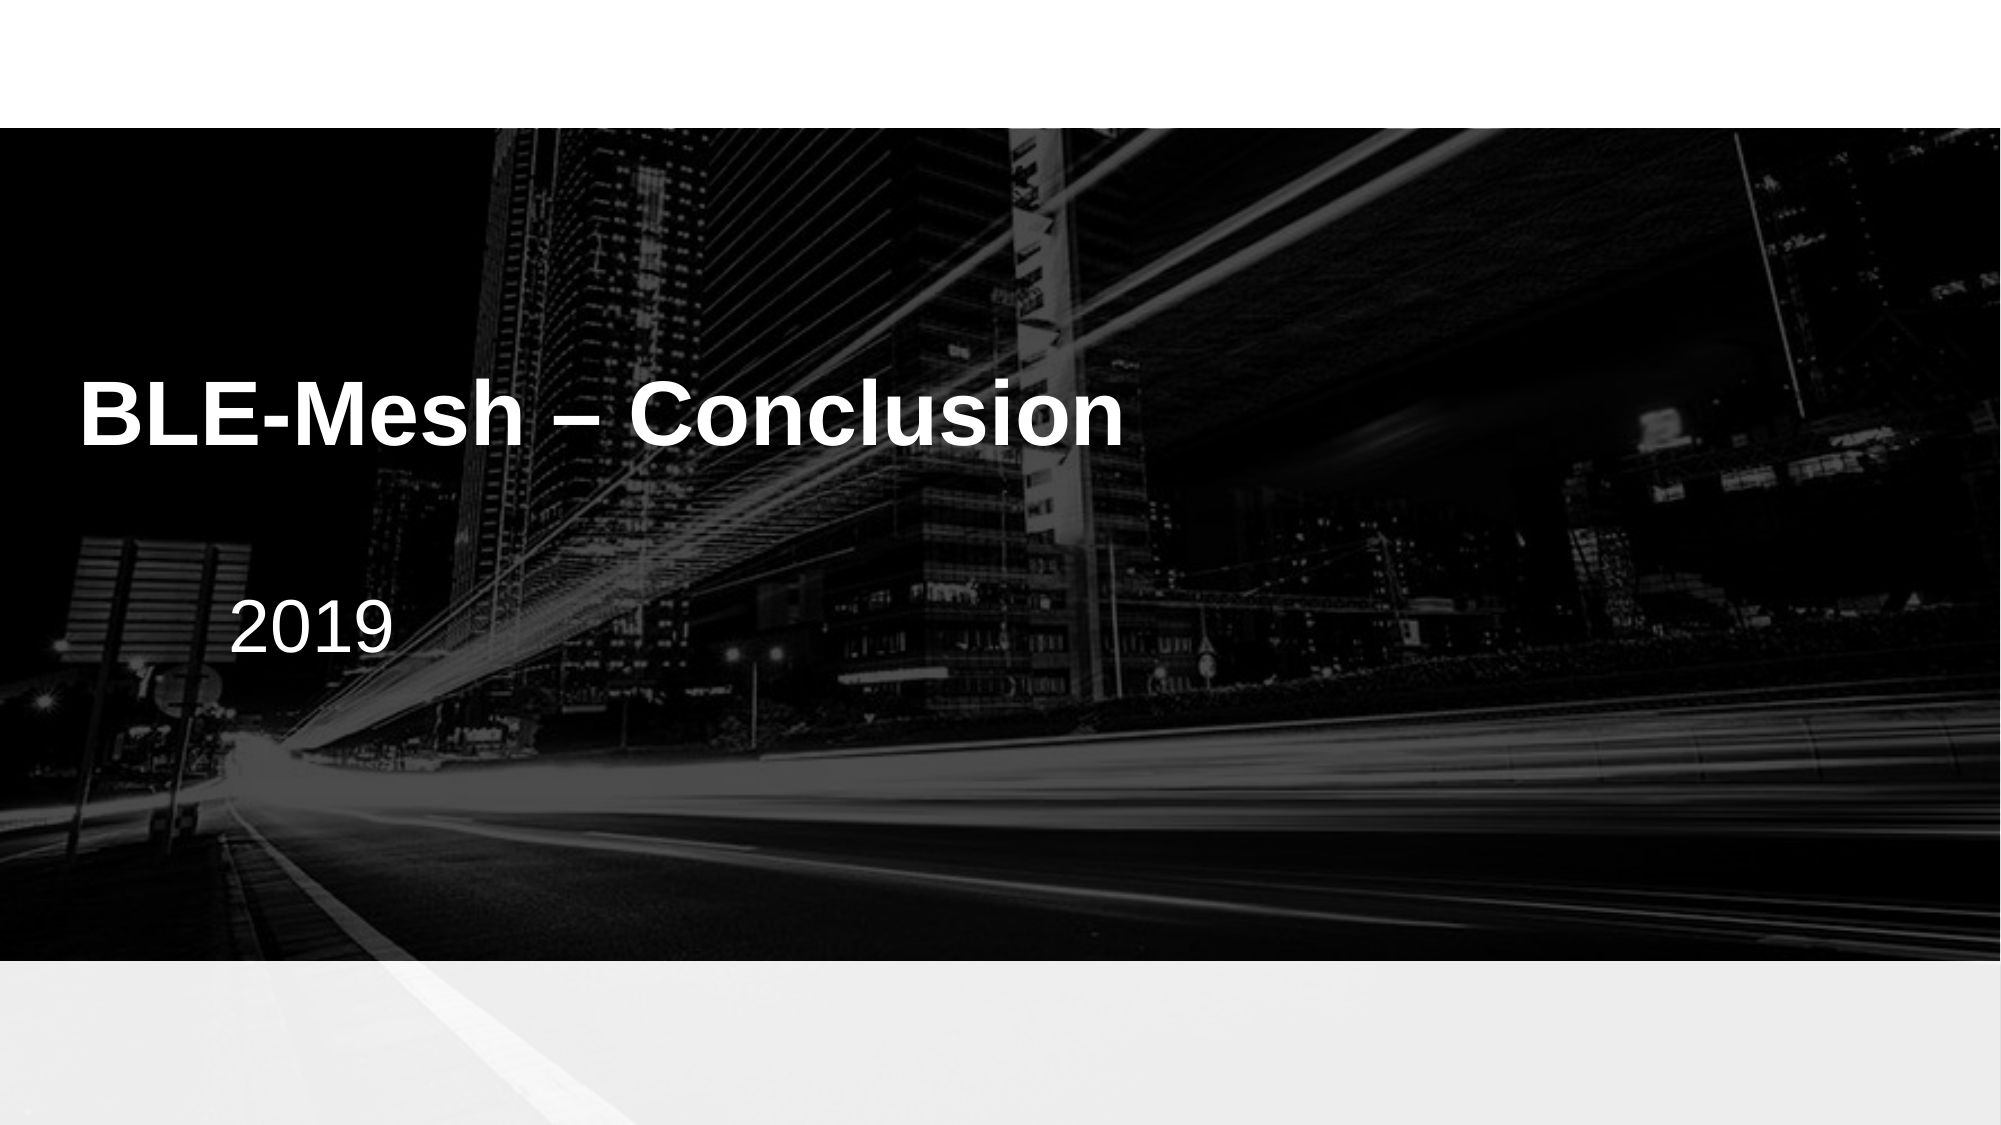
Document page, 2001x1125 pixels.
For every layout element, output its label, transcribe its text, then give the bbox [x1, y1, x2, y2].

picture [0, 128, 2001, 1125]
list BLE-Mesh – Conclusion 2019 [63, 358, 1526, 598]
